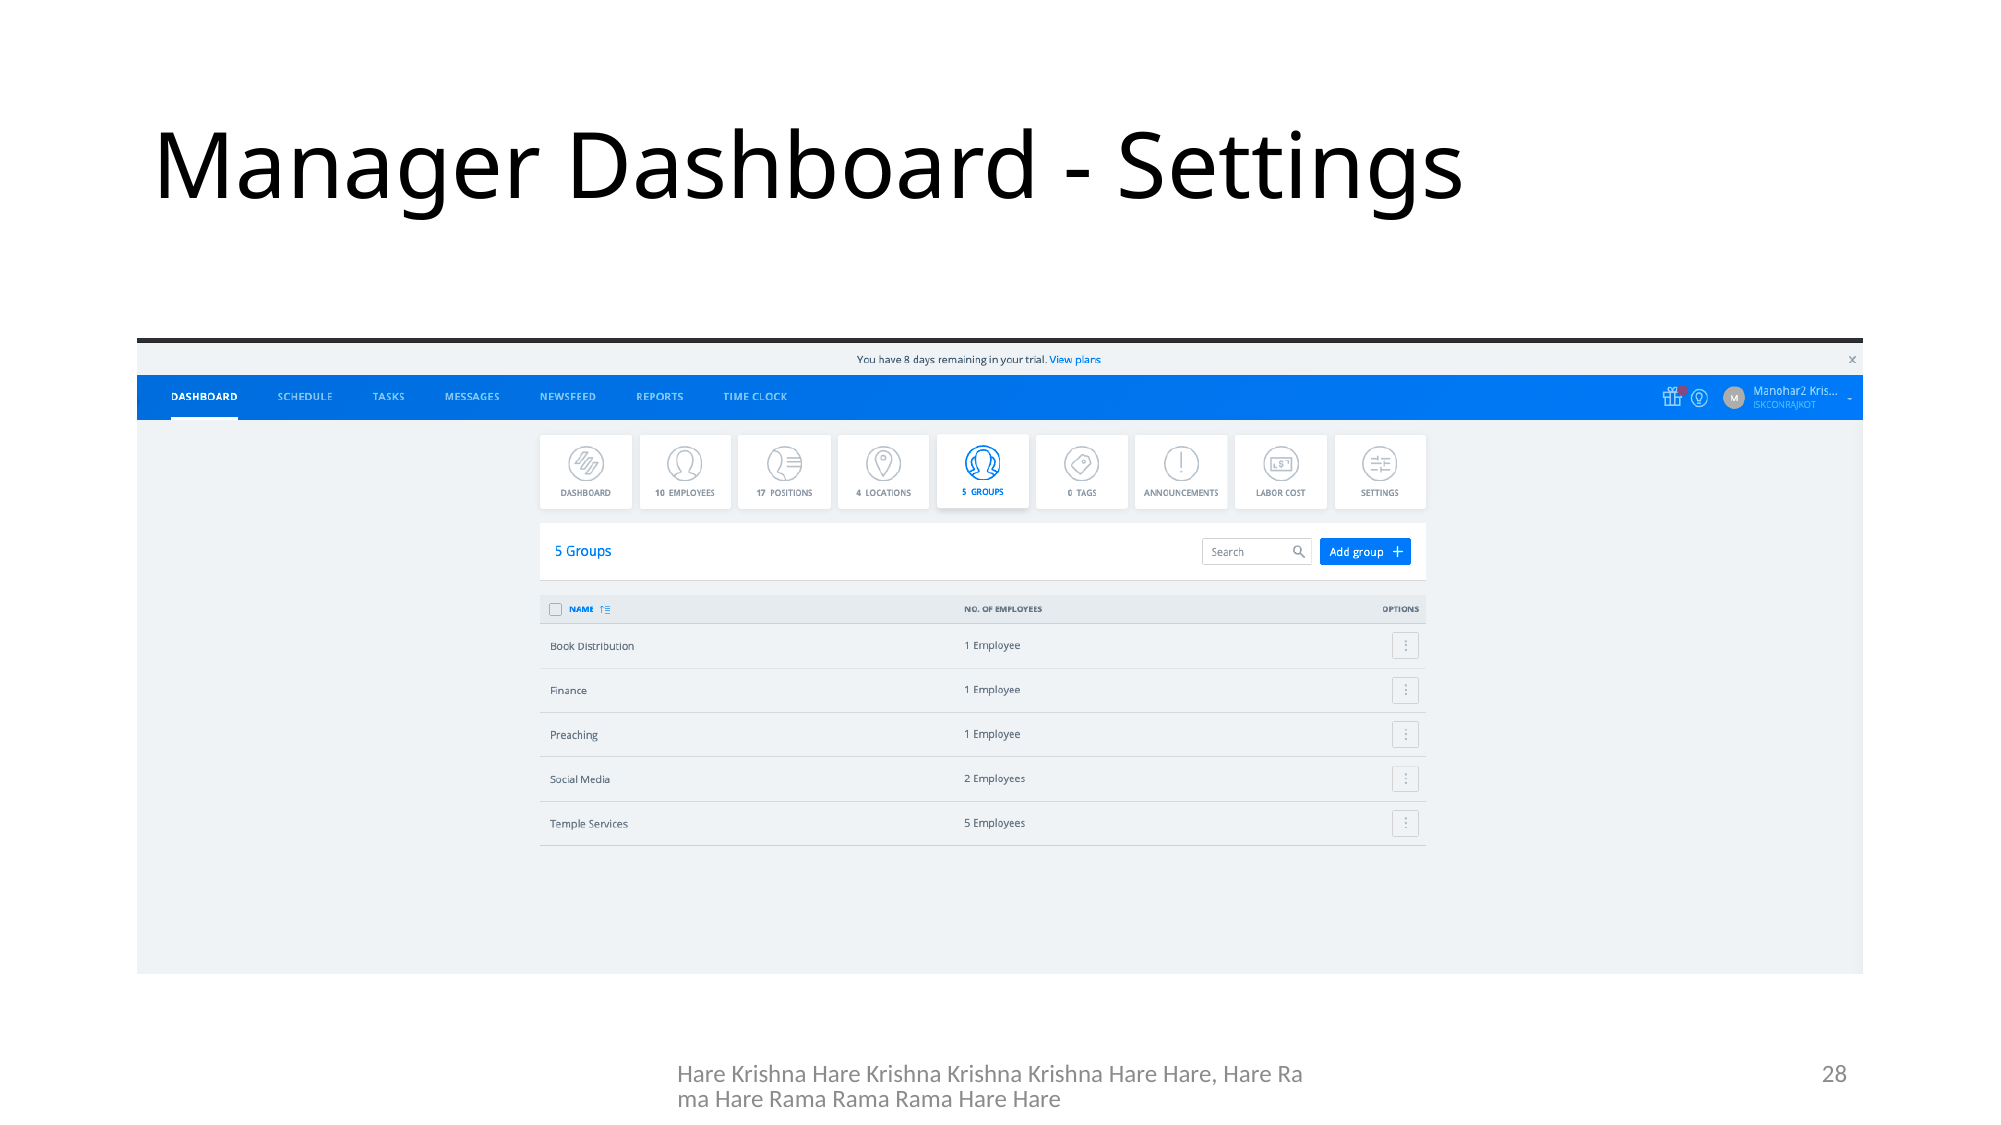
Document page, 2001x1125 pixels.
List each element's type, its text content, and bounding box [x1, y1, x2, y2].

slide_number 28 [1412, 1042, 1863, 1103]
footer Hare Krishna Hare Krishna Krishna Krishna Hare Hare, Hare Rama Hare Rama Rama Rama Hare Hare [662, 1042, 1338, 1103]
title Manager Dashboard - Settings [137, 59, 1863, 278]
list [137, 339, 1863, 974]
